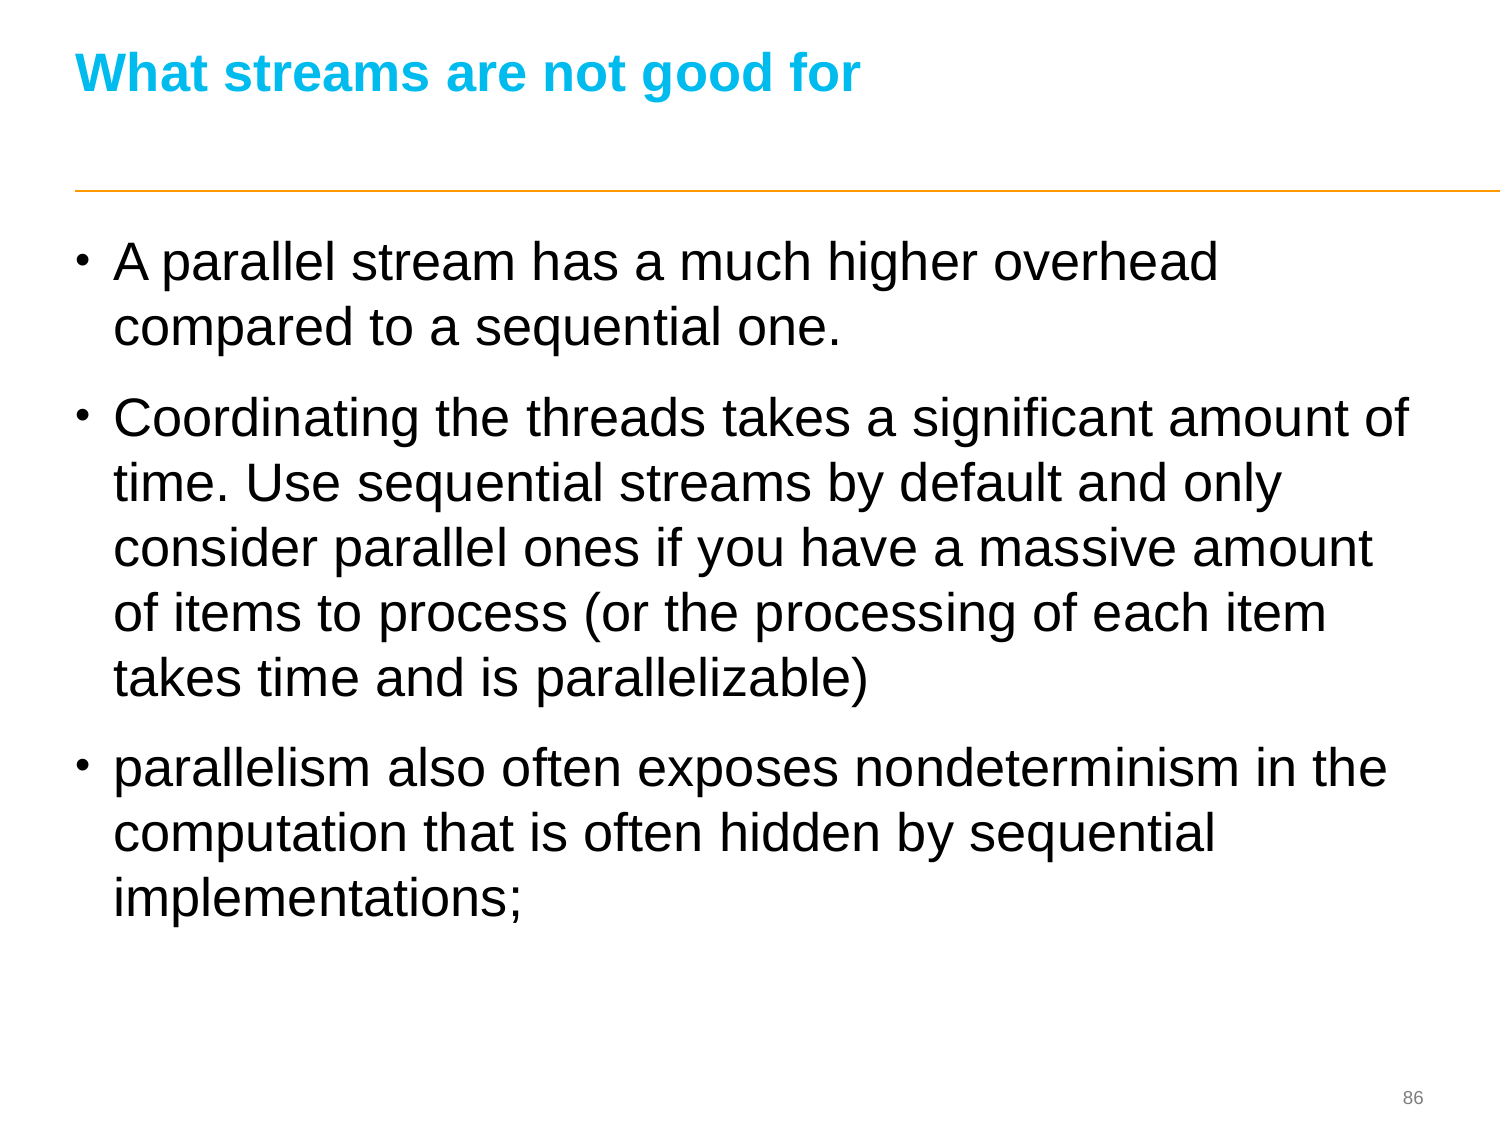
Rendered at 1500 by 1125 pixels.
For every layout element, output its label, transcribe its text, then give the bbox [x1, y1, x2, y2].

list A parallel stream has a much higher overhead compared to a sequential one. Coordinating the threads takes a significant amount of time. Use sequential streams by default and only consider parallel ones if you have a massive amount of items to process (or the processing of each item takes time and is parallelizable) parallelism also often exposes nondeterminism in the computation that is often hidden by sequential implementations; [75, 226, 1425, 1018]
title What streams are not good for [75, 27, 1422, 157]
